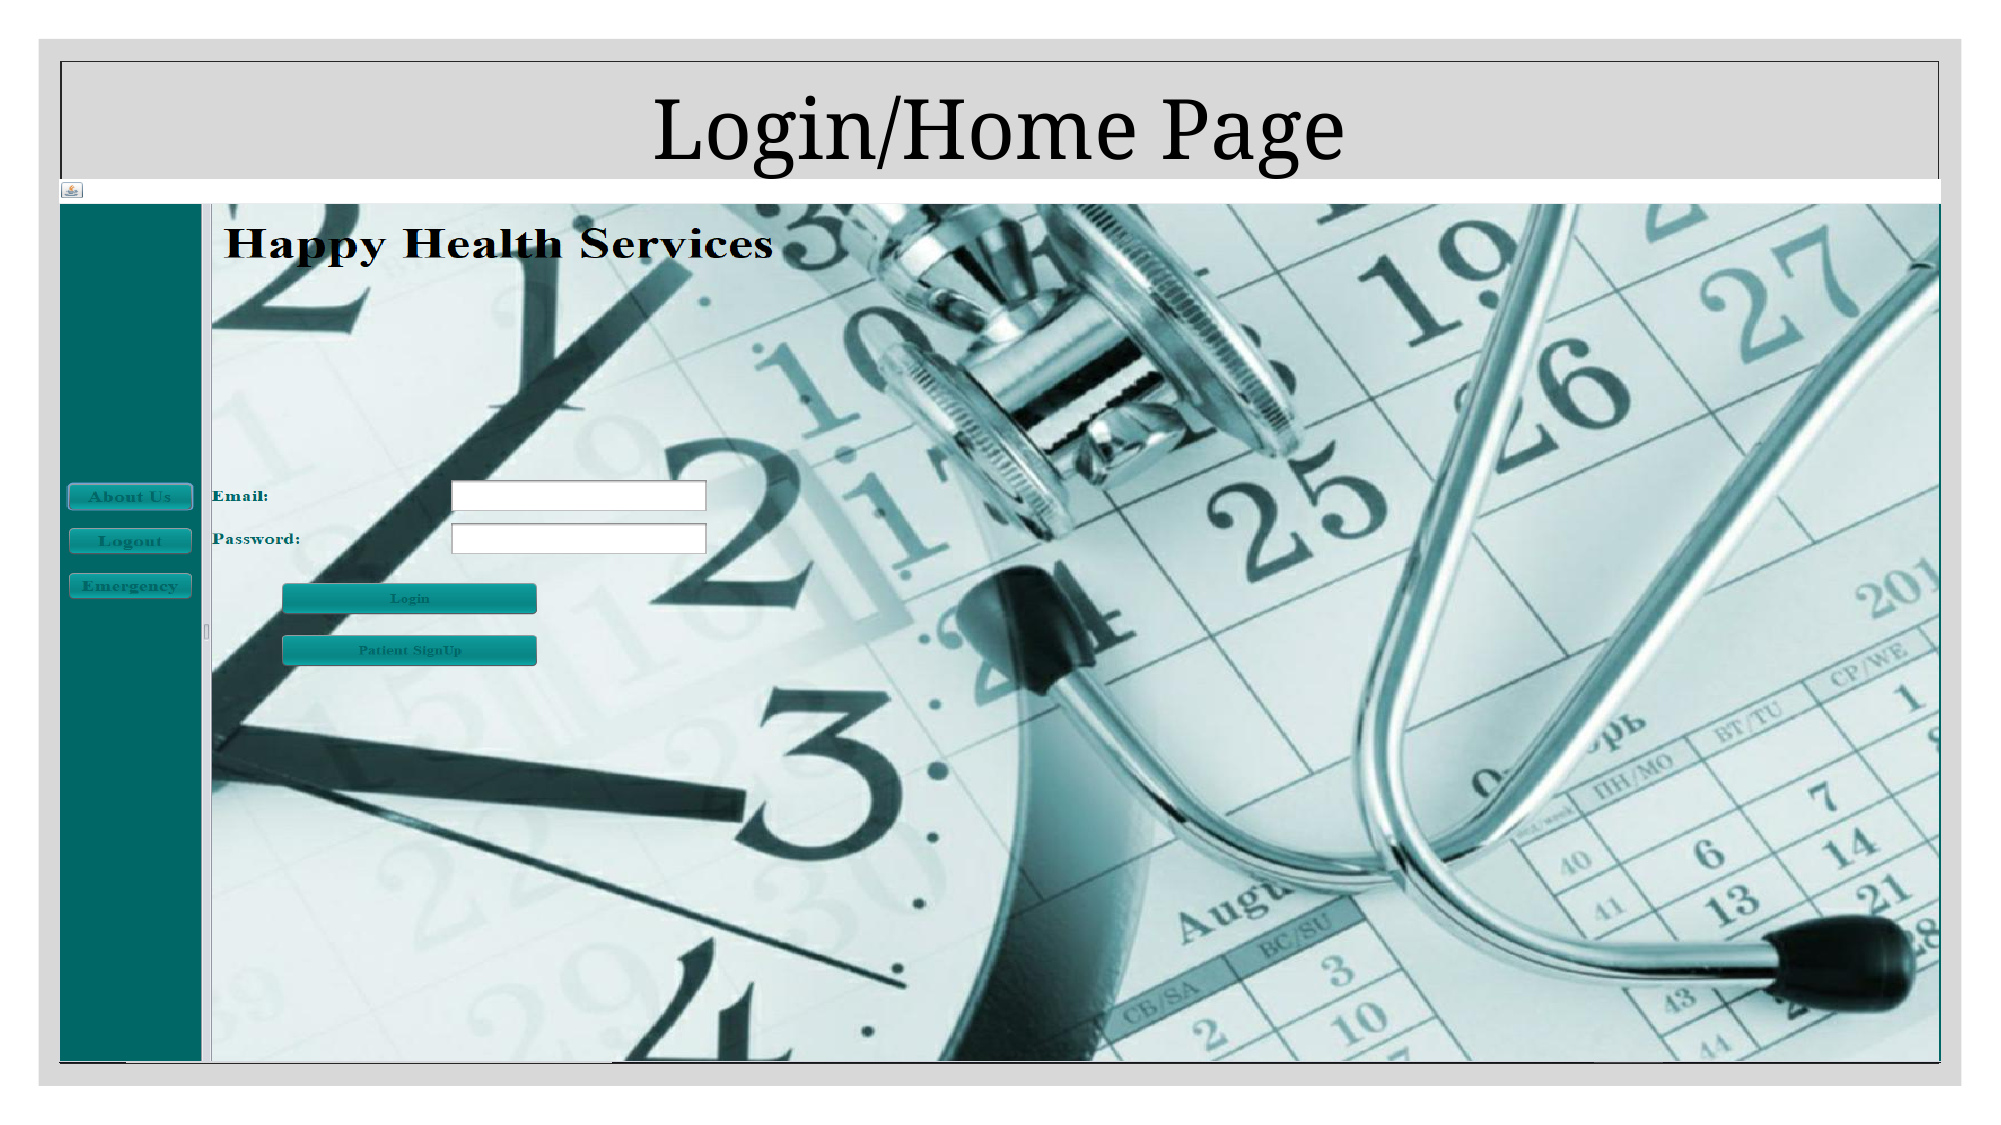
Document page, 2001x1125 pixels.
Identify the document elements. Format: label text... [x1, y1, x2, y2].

picture [59, 179, 1941, 1063]
title Login/Home Page [174, 62, 1825, 175]
